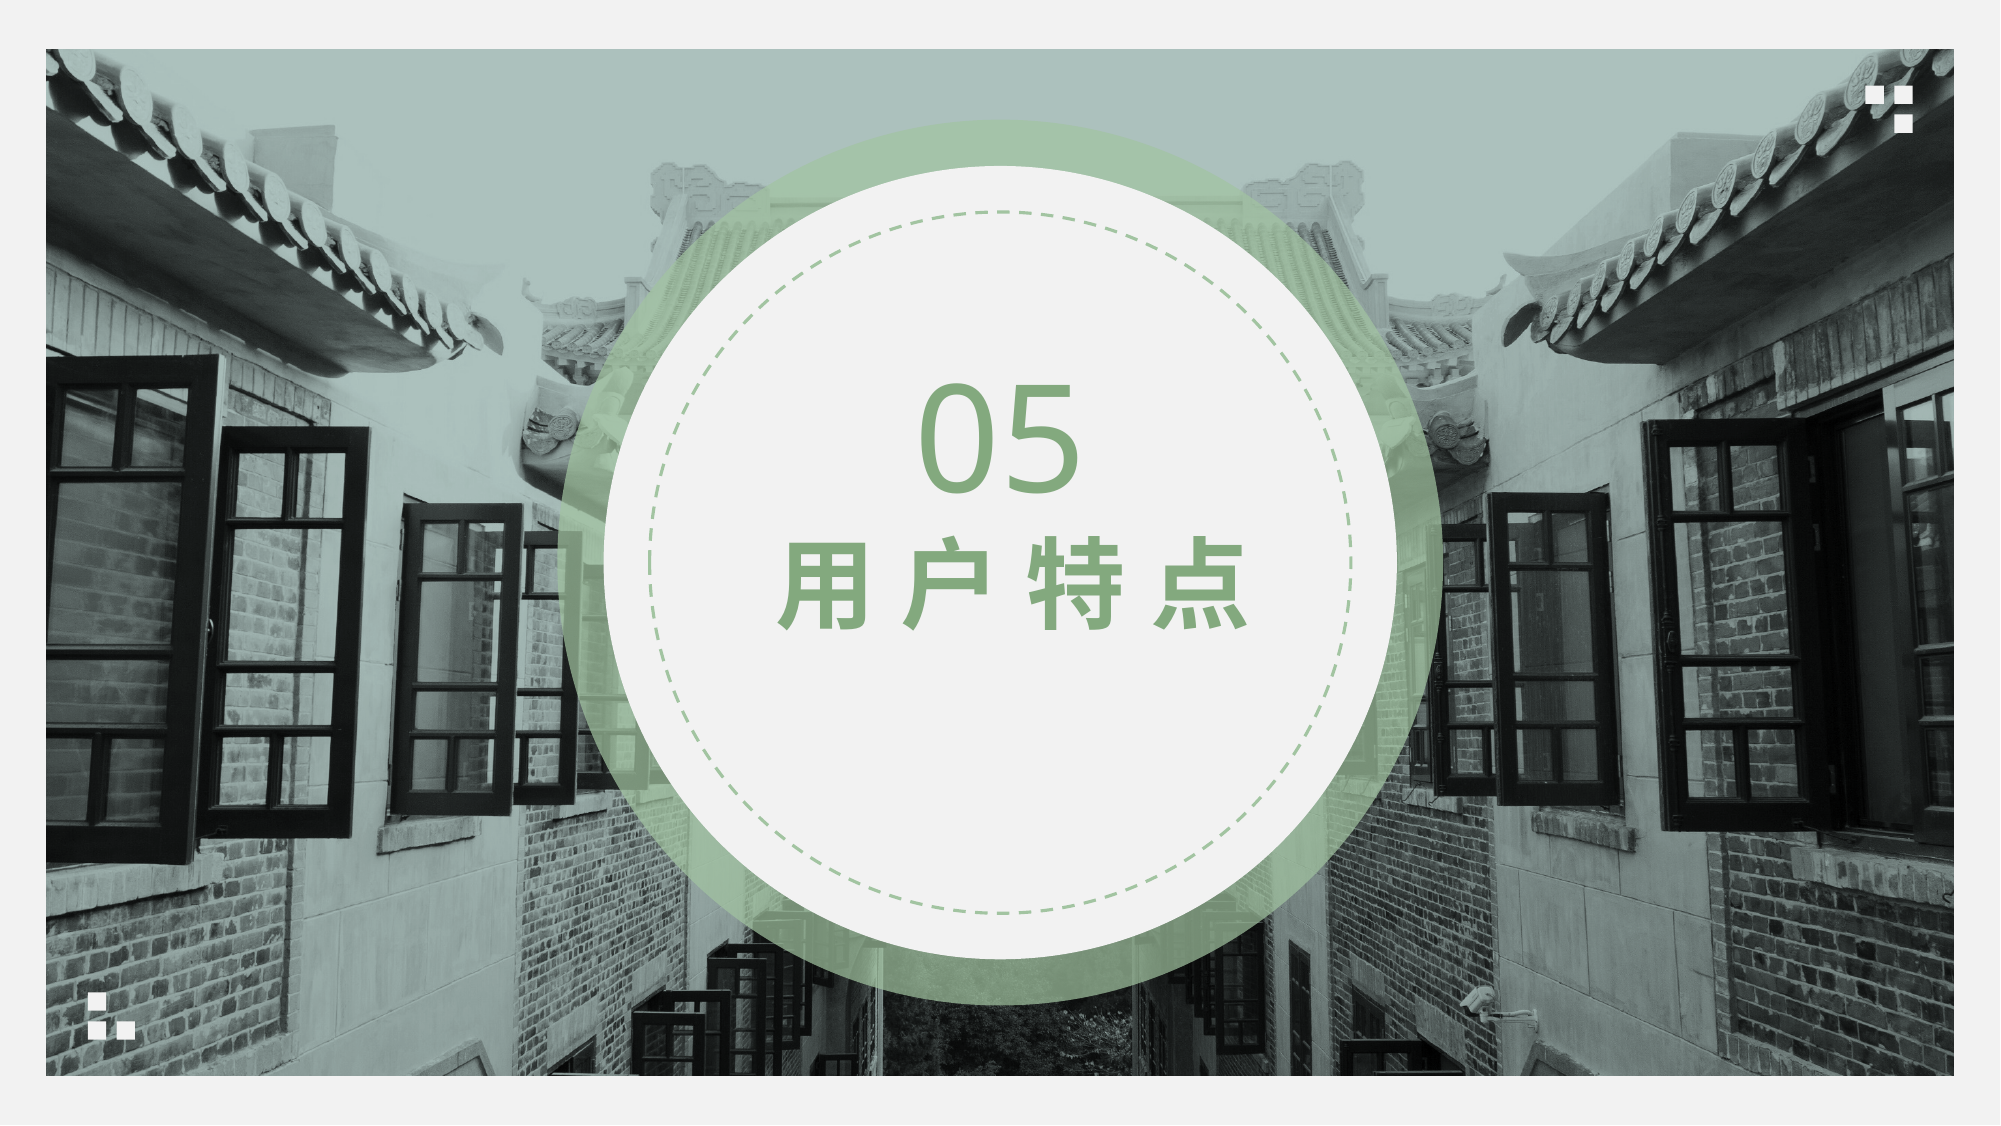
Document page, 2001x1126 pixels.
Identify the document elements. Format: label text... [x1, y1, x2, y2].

text_box 05 [899, 334, 1101, 530]
text_box 用户特点 [587, 514, 1439, 649]
